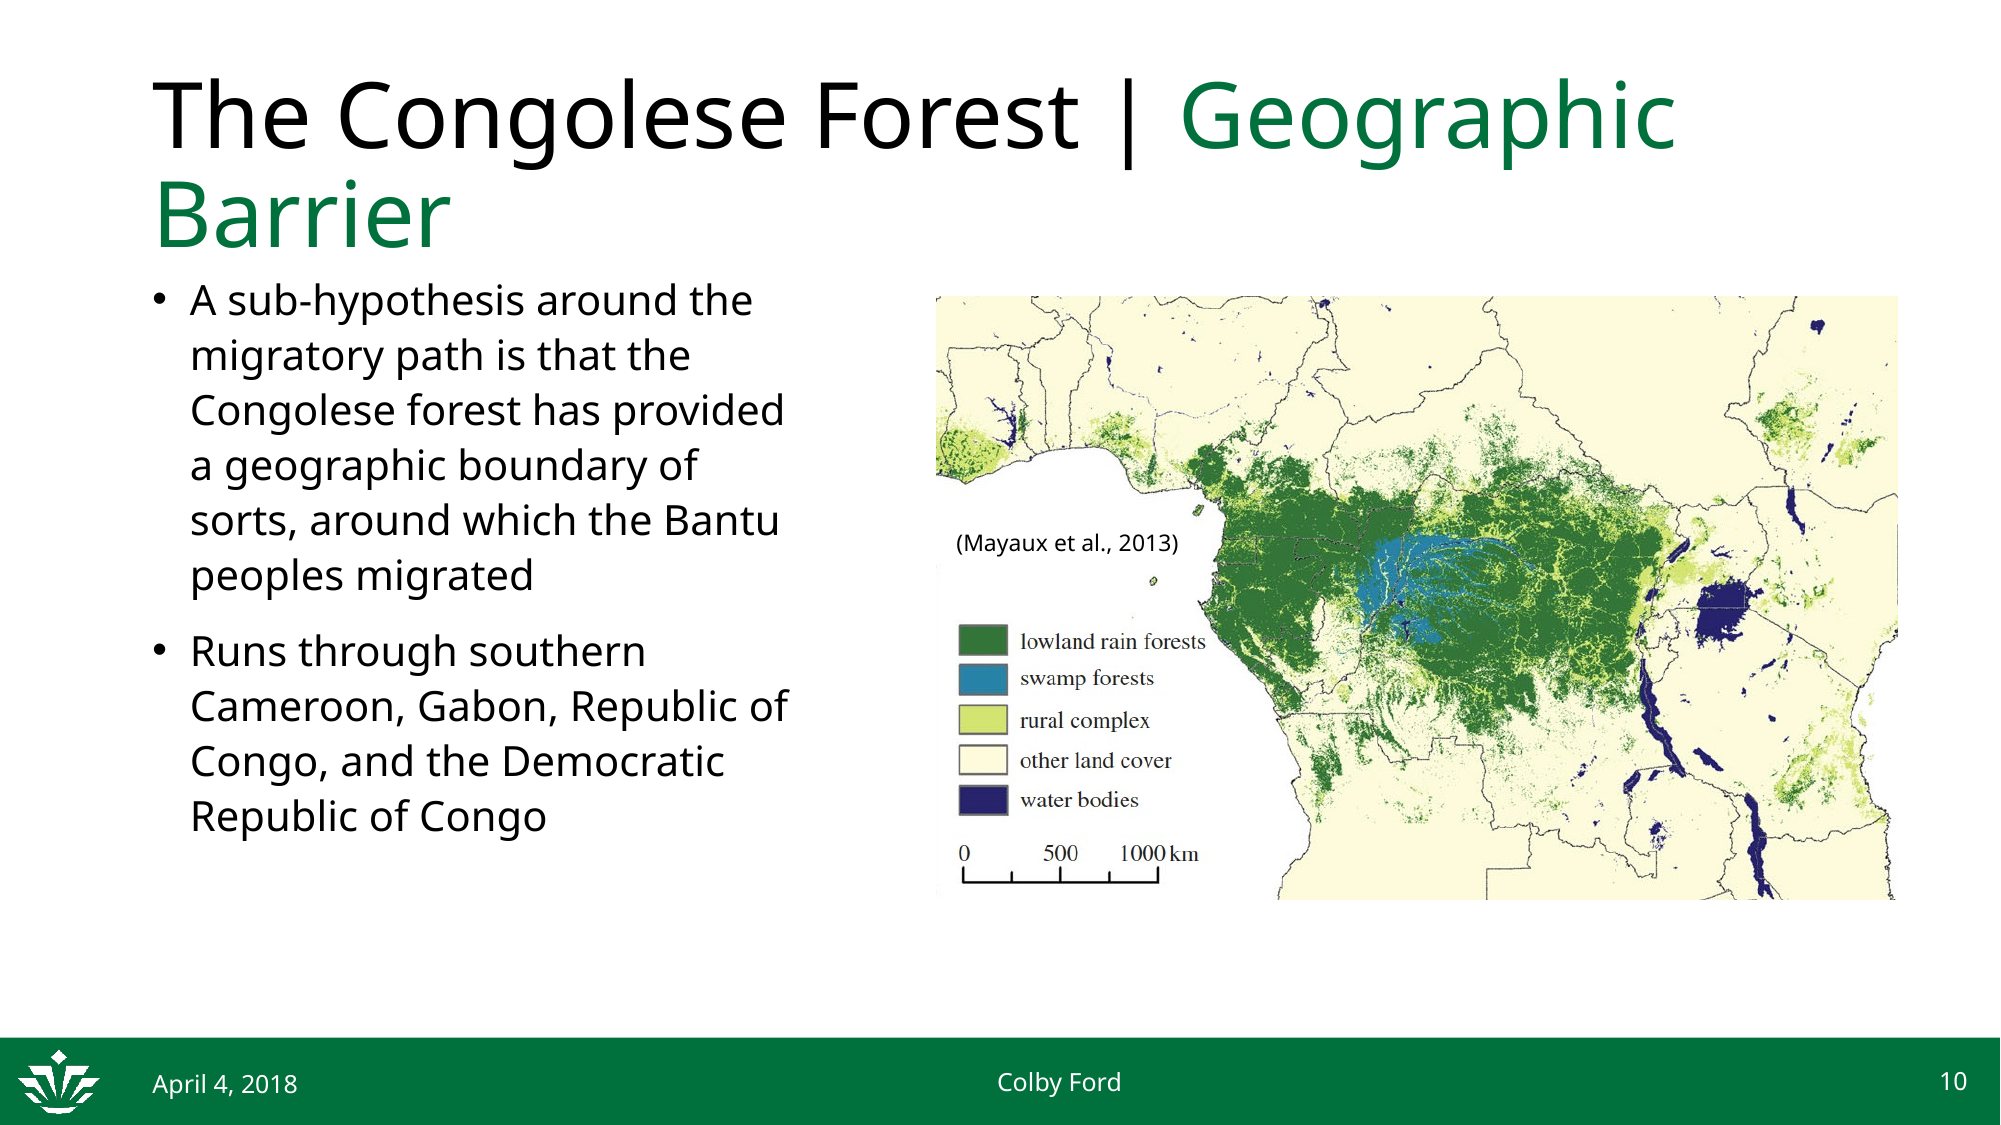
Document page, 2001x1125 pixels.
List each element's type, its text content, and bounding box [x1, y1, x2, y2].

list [935, 296, 1898, 900]
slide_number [137, 1053, 588, 1114]
footer Colby Ford [624, 1053, 1495, 1114]
title The Congolese Forest | Geographic Barrier [137, 59, 1863, 278]
list A sub-hypothesis around the migratory path is that the Congolese forest has provided a geographic boundary of sorts, around which the Bantu peoples migrated Runs through southern Cameroon, Gabon, Republic of Congo, and the Democratic Republic of Congo [137, 260, 833, 900]
slide_number 10 [1532, 1052, 1983, 1113]
